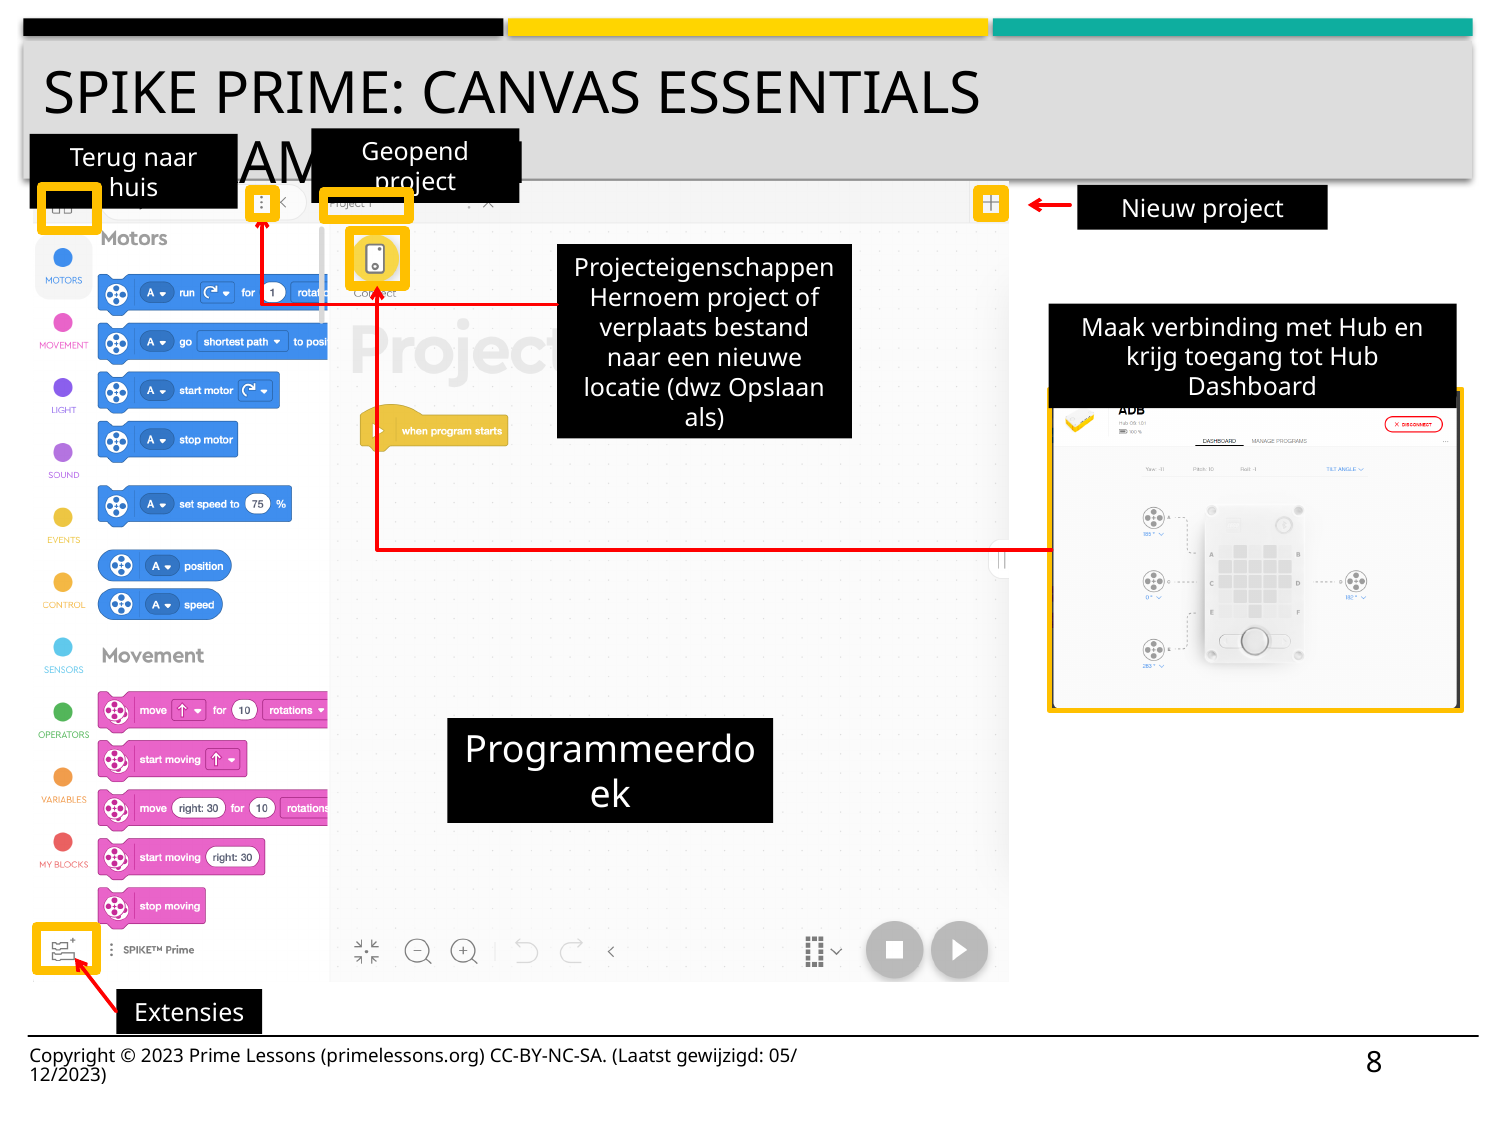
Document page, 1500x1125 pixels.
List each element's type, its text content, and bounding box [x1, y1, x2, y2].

text_box Terug naar huis [28, 132, 240, 184]
text_box Geopend project [310, 126, 521, 179]
picture [33, 181, 1009, 982]
title SPIKE PRIME: Canvas Essentials programmeren [28, 48, 1464, 172]
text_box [261, 213, 558, 306]
text_box Extensies [116, 991, 263, 1034]
text_box Maak verbinding met Hub en krijg toegang tot Hub Dashboard [1057, 303, 1457, 389]
footer Copyright © 2023 Prime Lessons (primelessons.org) CC-BY-NC-SA. (Laatst gewijzigd: 05/12/2023) [14, 1036, 814, 1097]
text_box Nieuw project [1076, 183, 1330, 231]
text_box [74, 957, 117, 1013]
picture [1051, 390, 1461, 709]
slide_number 8 [1351, 1036, 1478, 1097]
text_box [376, 285, 1053, 551]
